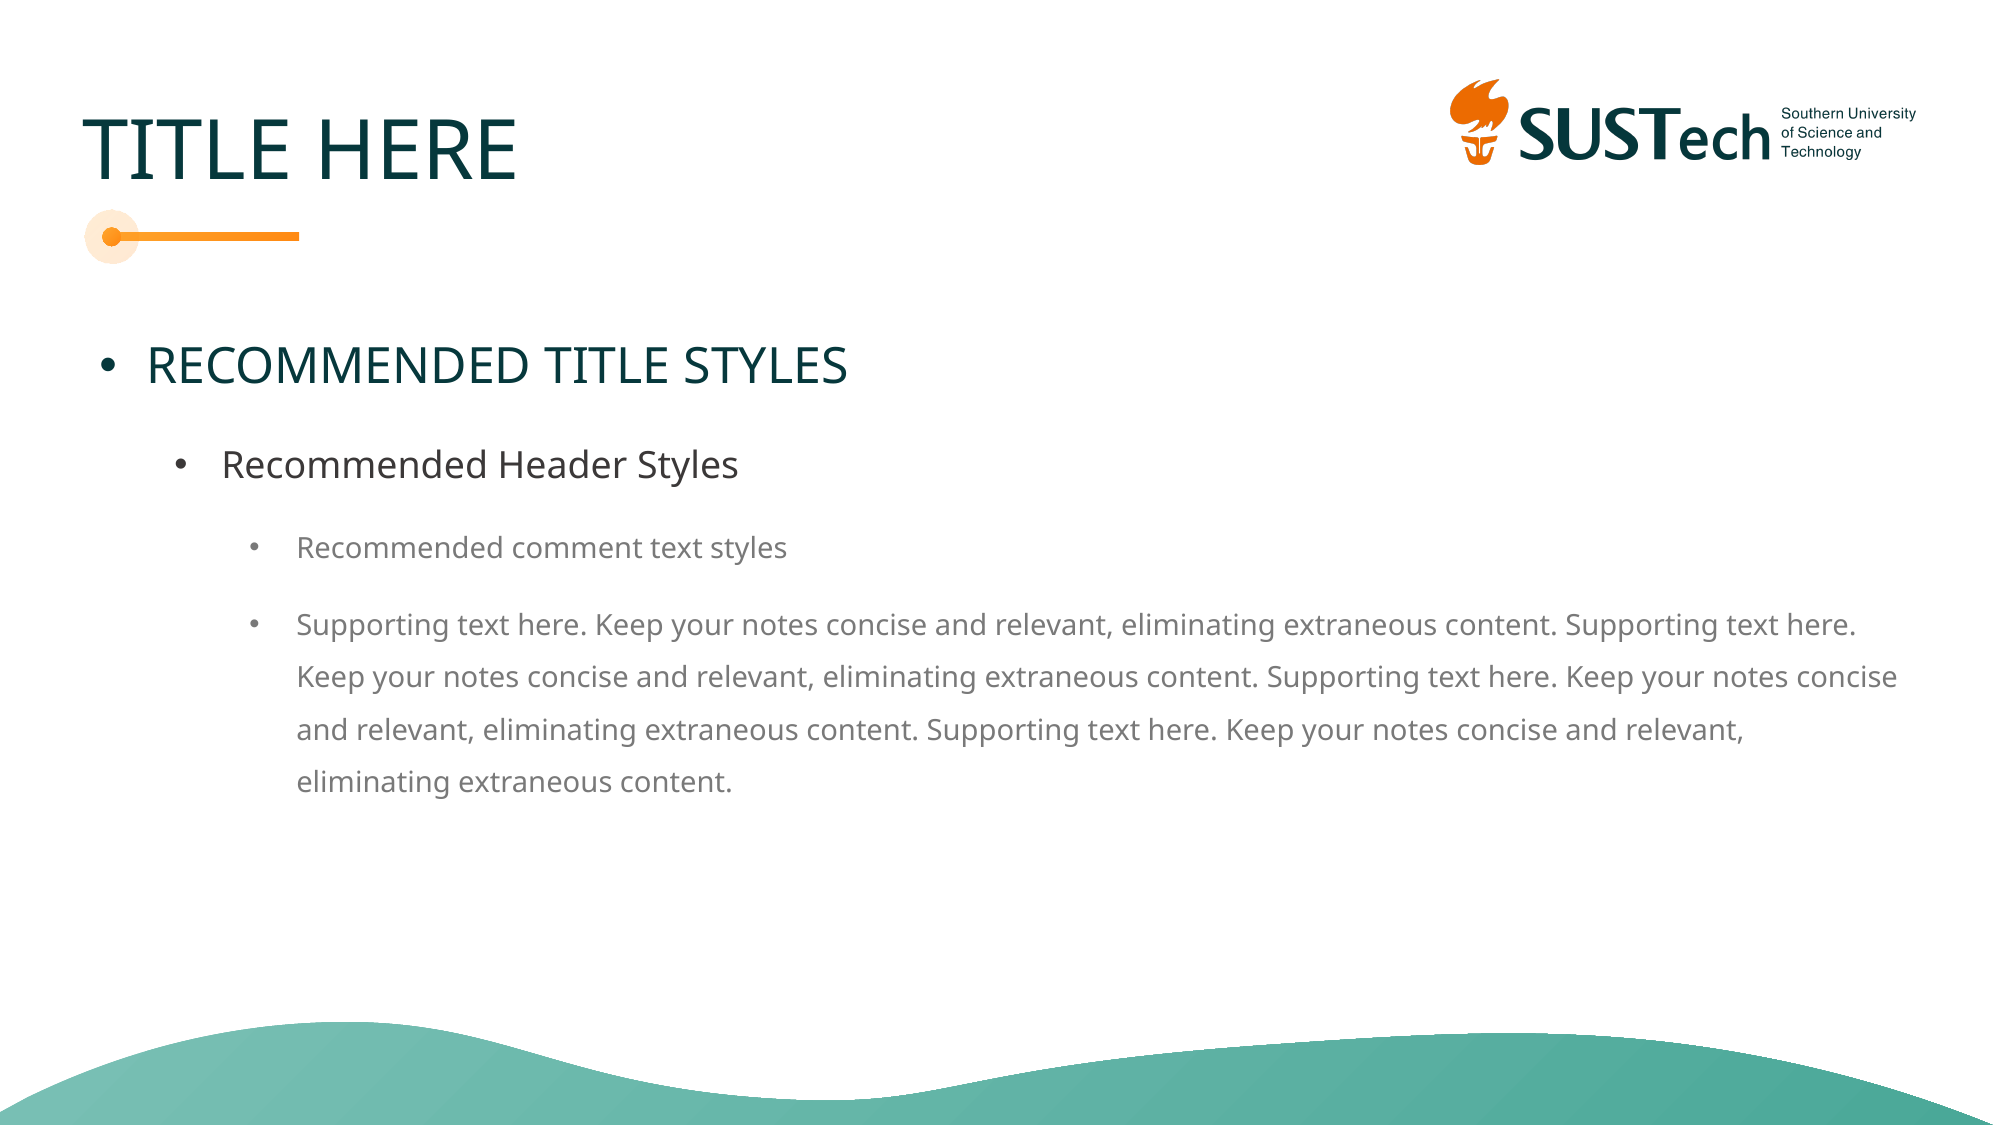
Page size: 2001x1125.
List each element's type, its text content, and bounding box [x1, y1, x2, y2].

text_box RECOMMENDED TITLE STYLES Recommended Header Styles Recommended comment text styles Supporting text here. Keep your notes concise and relevant, eliminating extraneous content. Supporting text here. Keep your notes concise and relevant, eliminating extraneous content. Supporting text here. Keep your notes concise and relevant, eliminating extraneous content. Supporting text here. Keep your notes concise and relevant, eliminating extraneous content. [84, 296, 1916, 806]
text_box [84, 209, 300, 264]
text_box TITLE HERE [67, 88, 918, 204]
picture [1450, 79, 1916, 165]
picture [0, 892, 2000, 1125]
